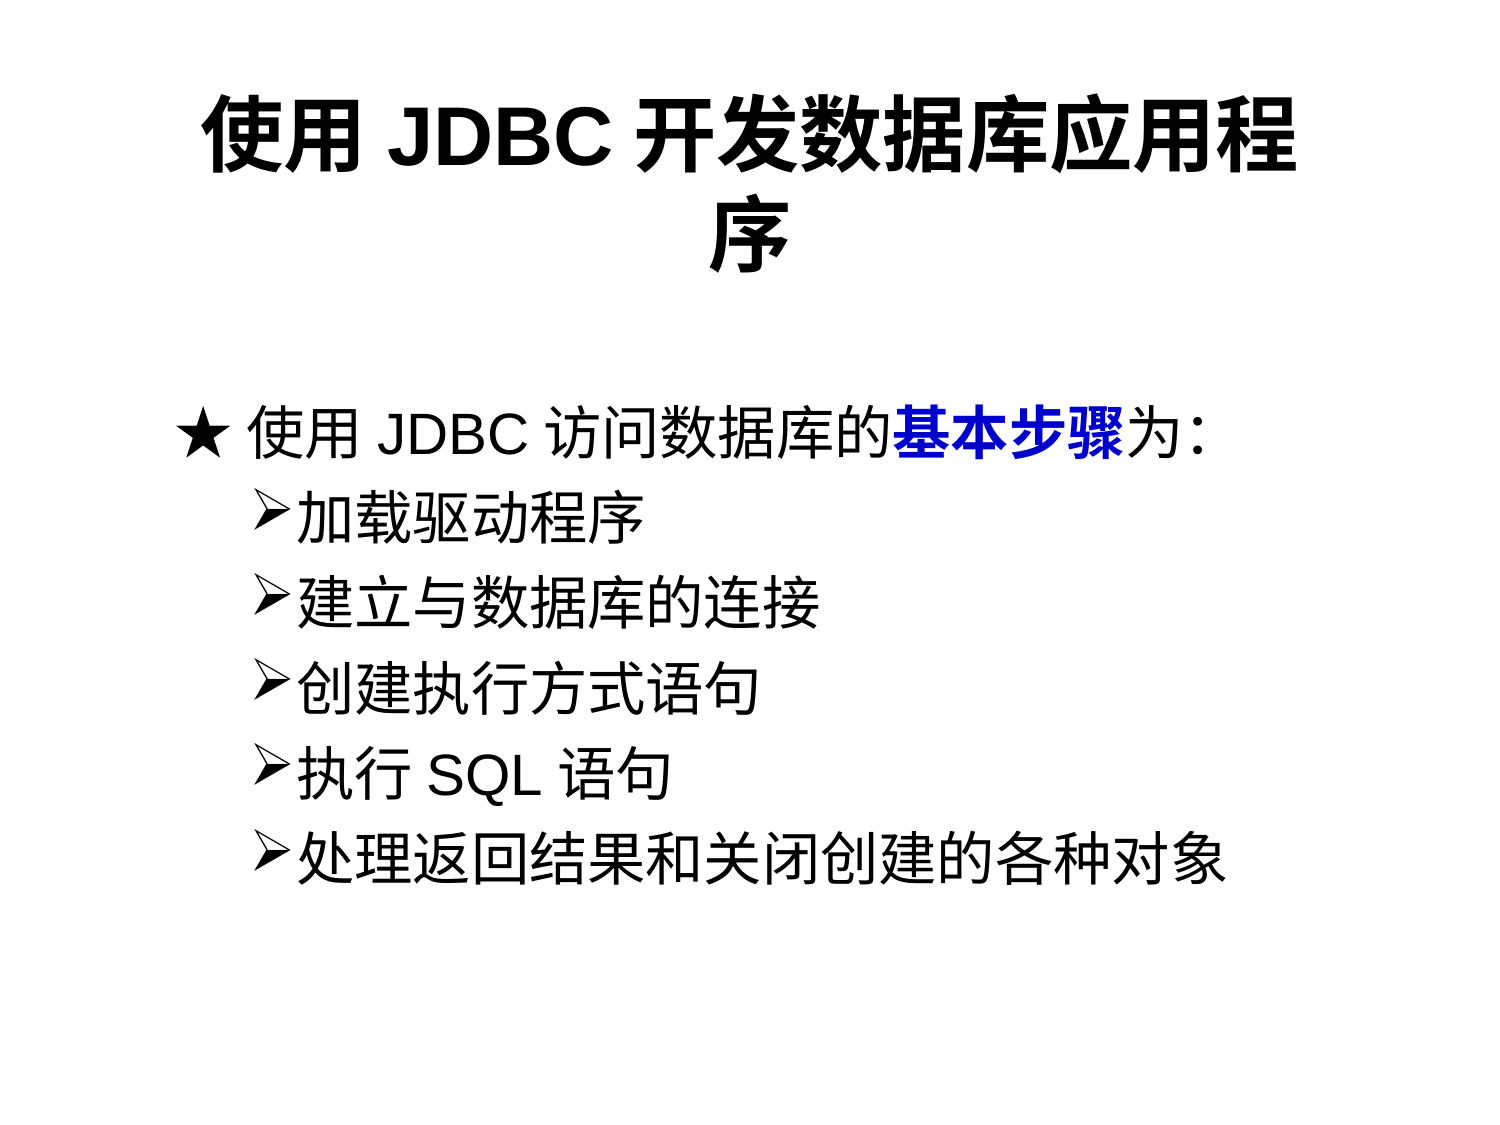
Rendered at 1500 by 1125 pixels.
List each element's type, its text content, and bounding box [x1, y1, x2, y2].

list ★使用JDBC访问数据库的基本步骤为： 加载驱动程序 建立与数据库的连接 创建执行方式语句 执行SQL语句 处理返回结果和关闭创建的各种对象 具体例题见17.16－17.23。 [159, 385, 1274, 929]
title 使用JDBC开发数据库应用程序 [144, 113, 1356, 252]
